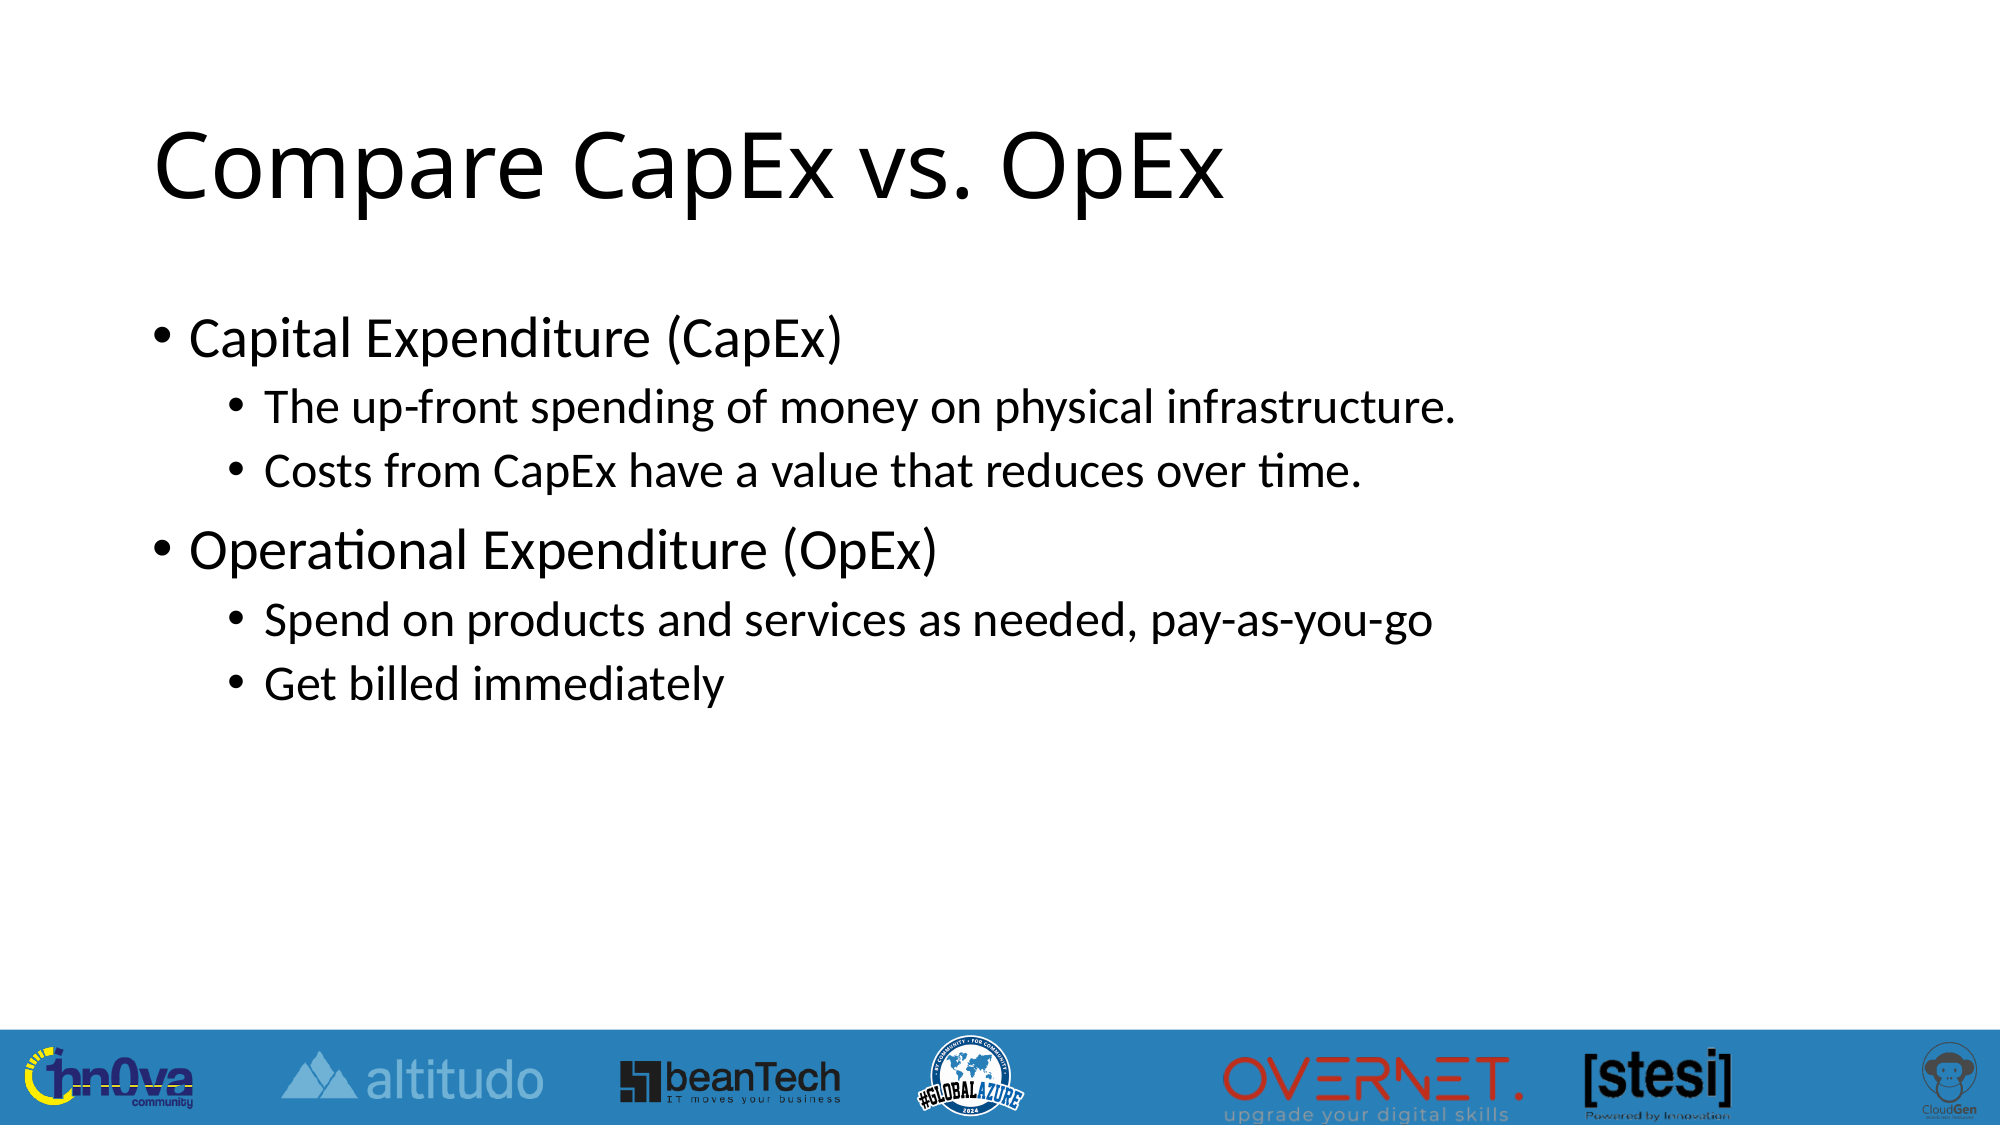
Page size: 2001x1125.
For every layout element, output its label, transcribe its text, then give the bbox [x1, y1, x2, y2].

picture [22, 1042, 199, 1114]
picture [1912, 1034, 1985, 1125]
title Compare CapEx vs. OpEx [137, 59, 1863, 278]
list Capital Expenditure (CapEx) The up-front spending of money on physical infrastructure. Costs from CapEx have a value that reduces over time. Operational Expenditure (OpEx) Spend on products and services as needed, pay-as-you-go Get billed immediately [137, 299, 1863, 1014]
picture [264, 1026, 864, 1125]
picture [905, 1030, 1028, 1125]
picture [1206, 1027, 1751, 1125]
